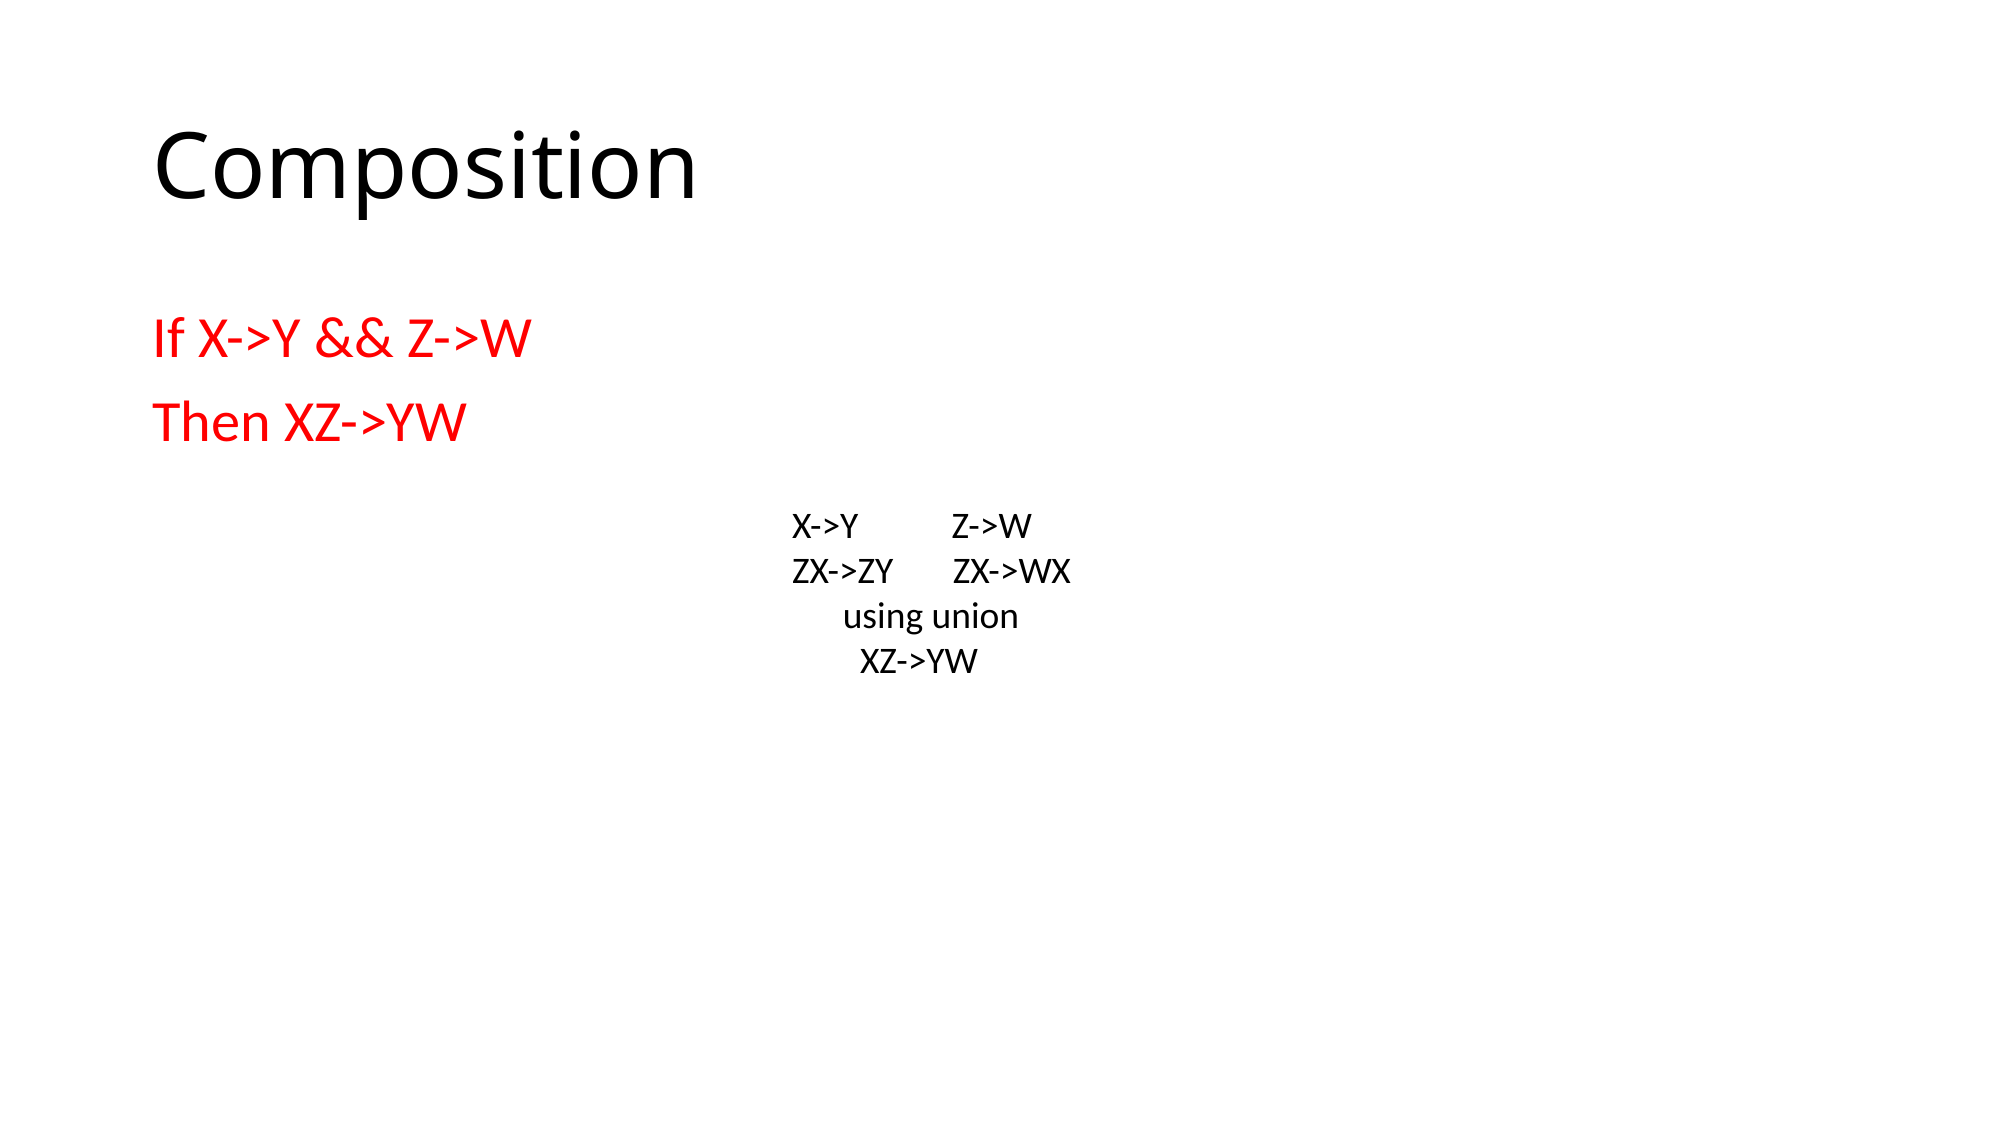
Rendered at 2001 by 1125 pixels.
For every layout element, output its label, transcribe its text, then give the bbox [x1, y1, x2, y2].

text_box X->Y Z->W ZX->ZY ZX->WX using union XZ->YW [777, 493, 1260, 689]
title Composition [137, 59, 1863, 278]
list If X->Y && Z->W Then XZ->YW [137, 299, 1863, 1014]
